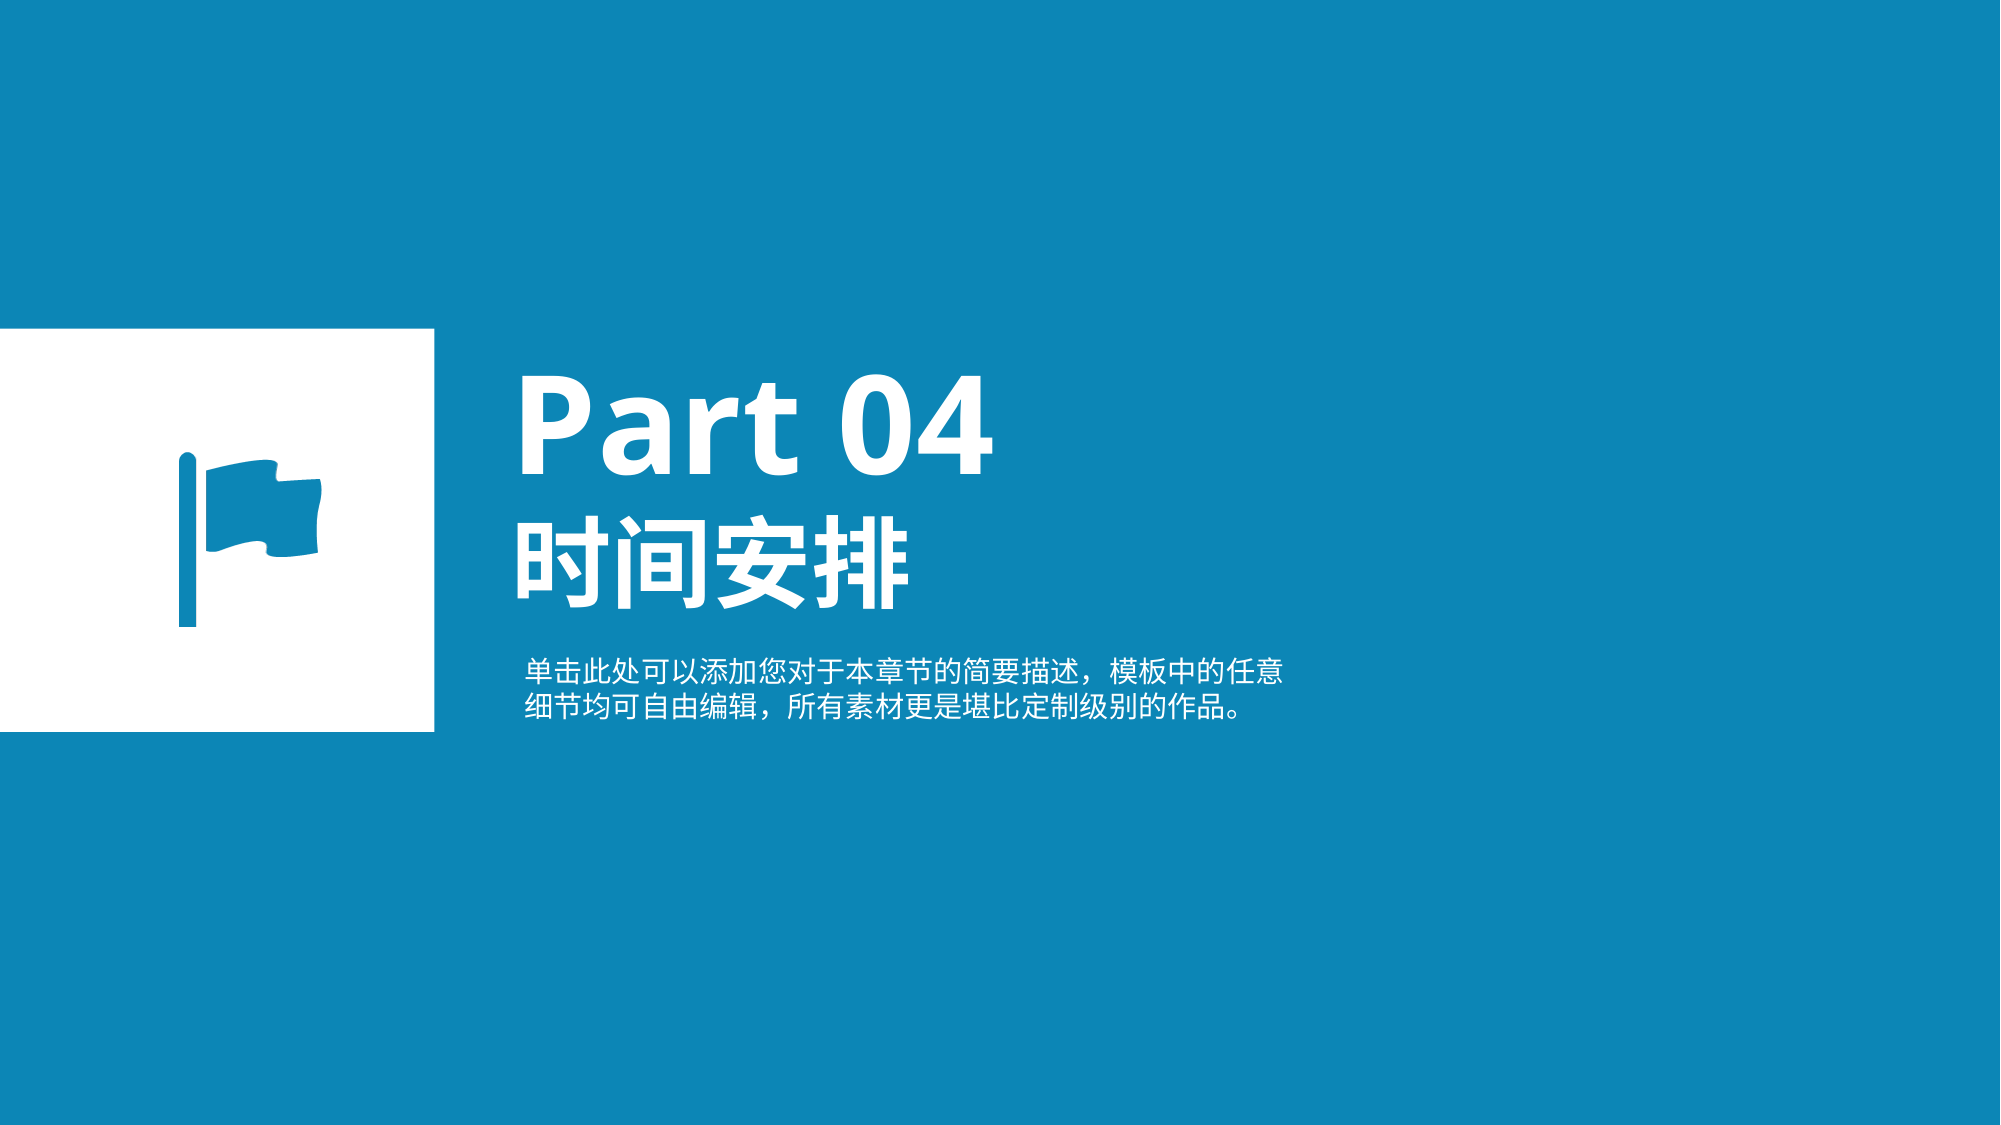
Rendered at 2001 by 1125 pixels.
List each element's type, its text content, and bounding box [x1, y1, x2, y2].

text_box [0, 328, 435, 732]
text_box 单击此处可以添加您对于本章节的简要描述，模板中的任意细节均可自由编辑，所有素材更是堪比定制级别的作品。 [509, 646, 1318, 731]
text_box Part 04 [496, 329, 1376, 510]
text_box 时间安排 [496, 510, 1107, 628]
picture [179, 451, 323, 628]
